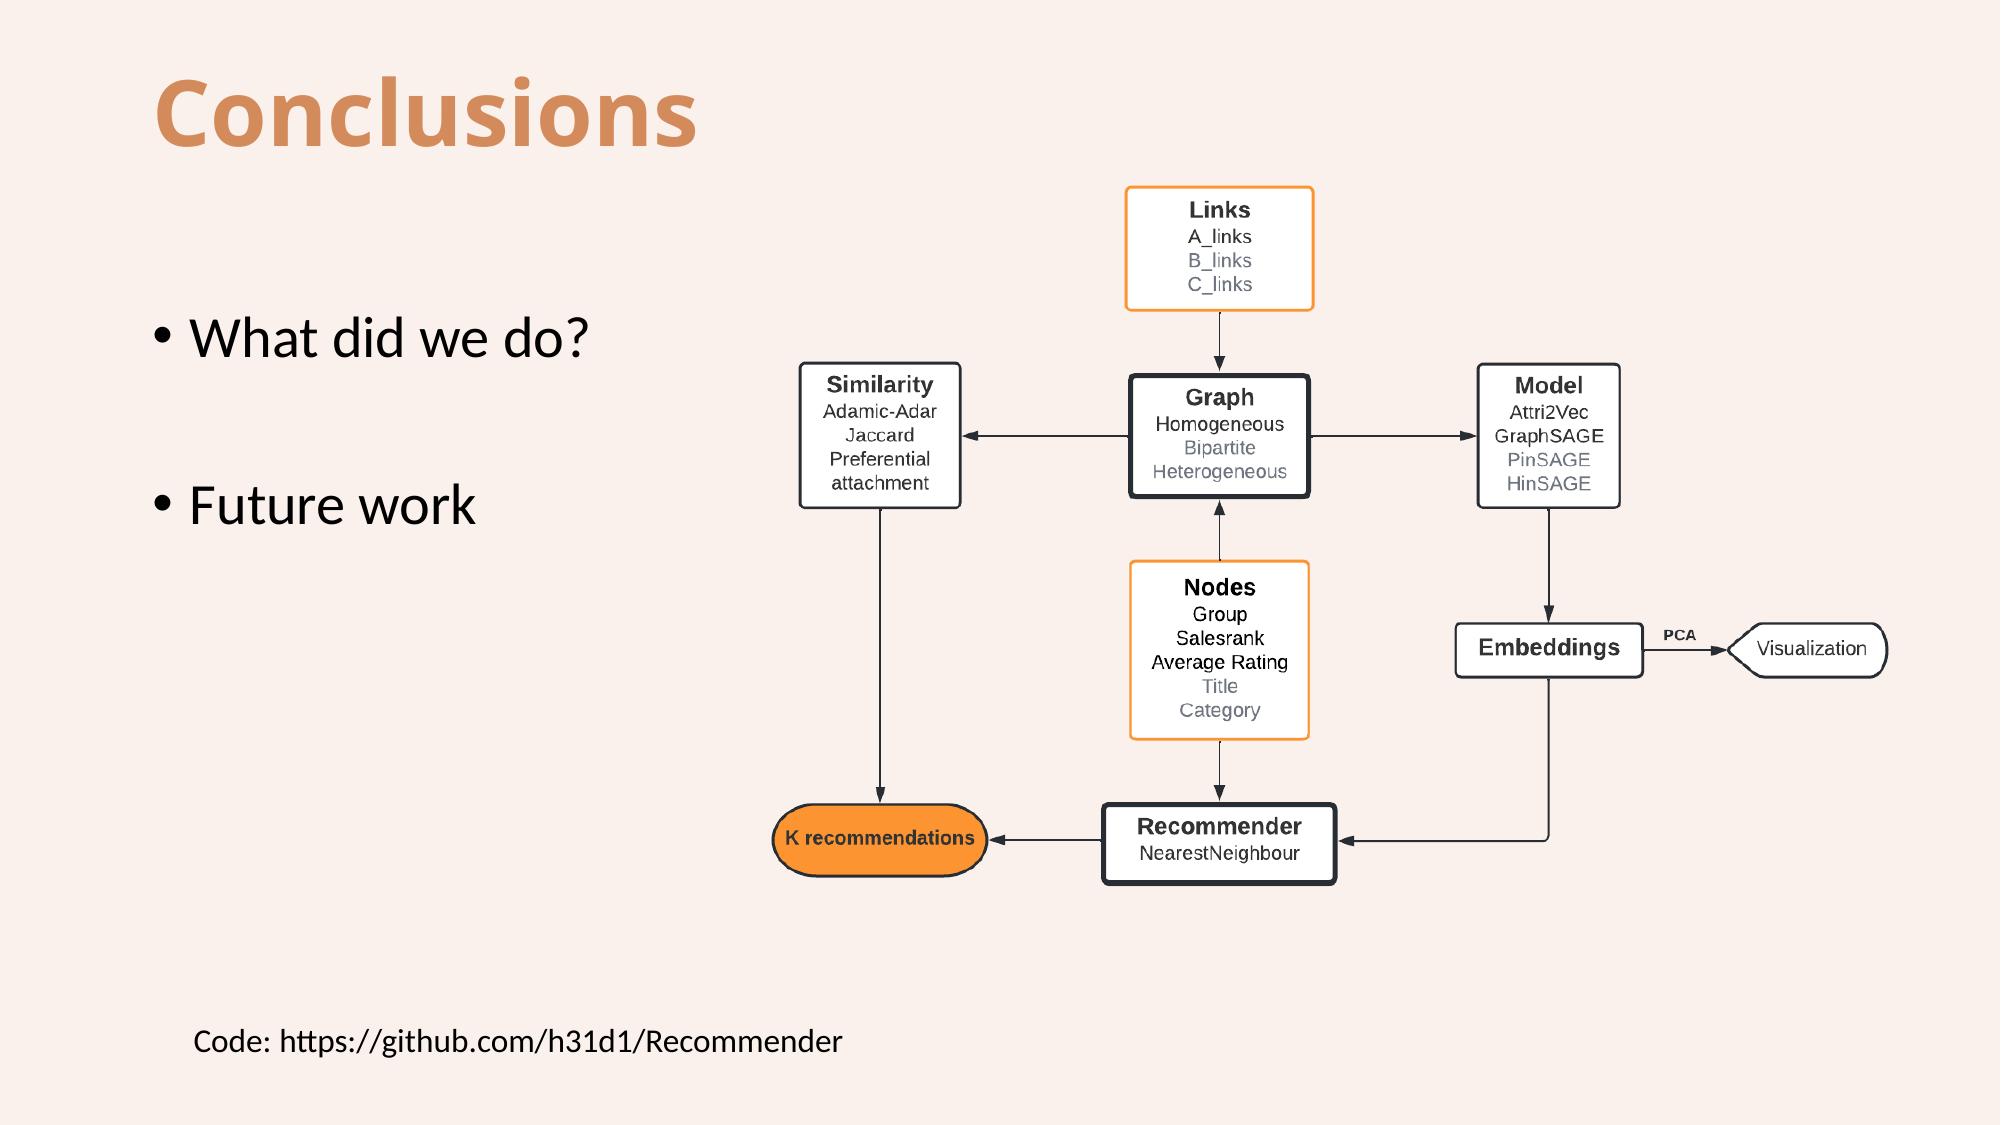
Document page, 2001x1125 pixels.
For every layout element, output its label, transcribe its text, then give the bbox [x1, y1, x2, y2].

picture [754, 168, 1906, 903]
list What did we do? Future work [137, 299, 1863, 1014]
title Conclusions [137, 59, 1863, 278]
footer Code: https://github.com/h31d1/Recommender [137, 1013, 900, 1066]
